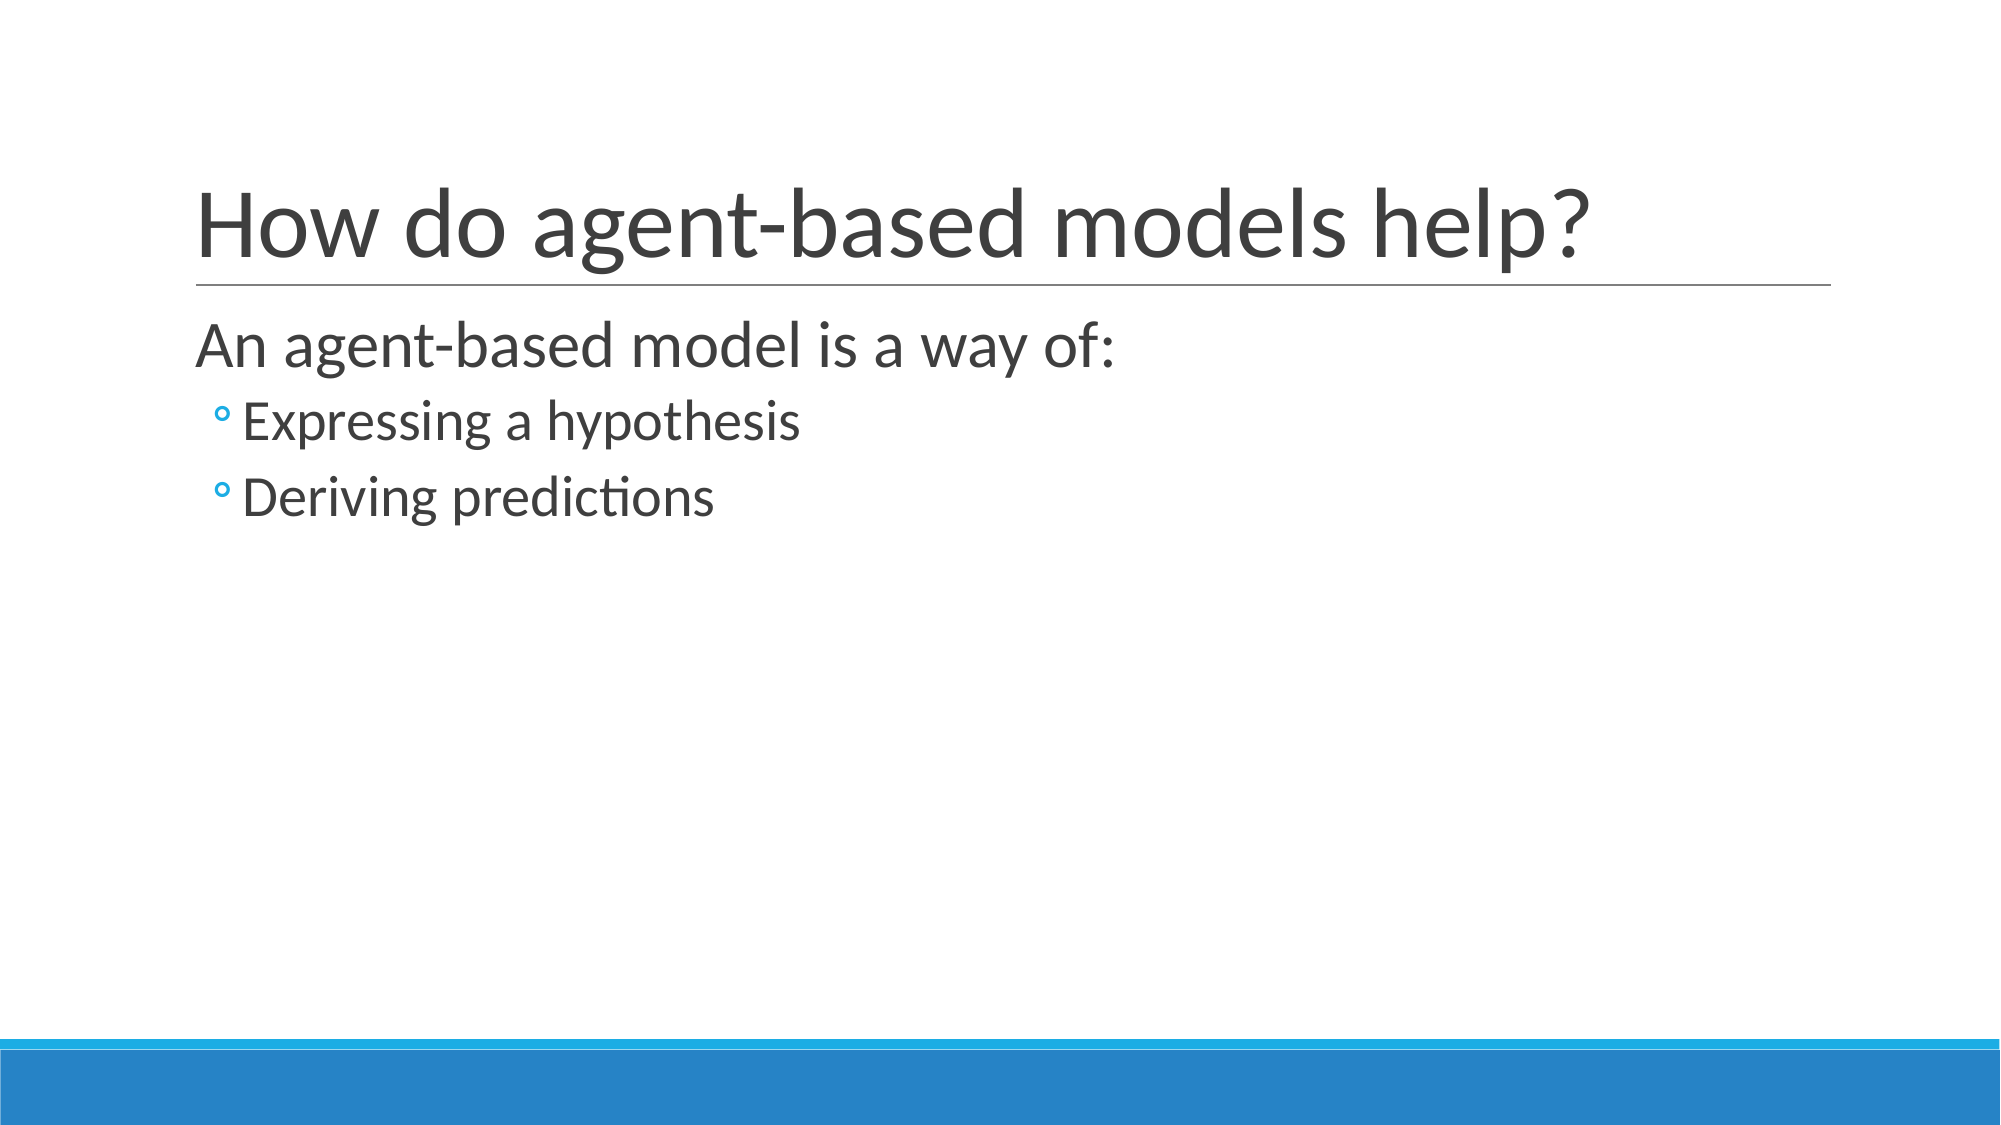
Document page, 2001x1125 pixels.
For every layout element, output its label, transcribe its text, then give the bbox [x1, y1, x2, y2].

title How do agent-based models help? [180, 47, 1830, 285]
list An agent-based model is a way of: Expressing a hypothesis Deriving predictions [180, 302, 1830, 963]
